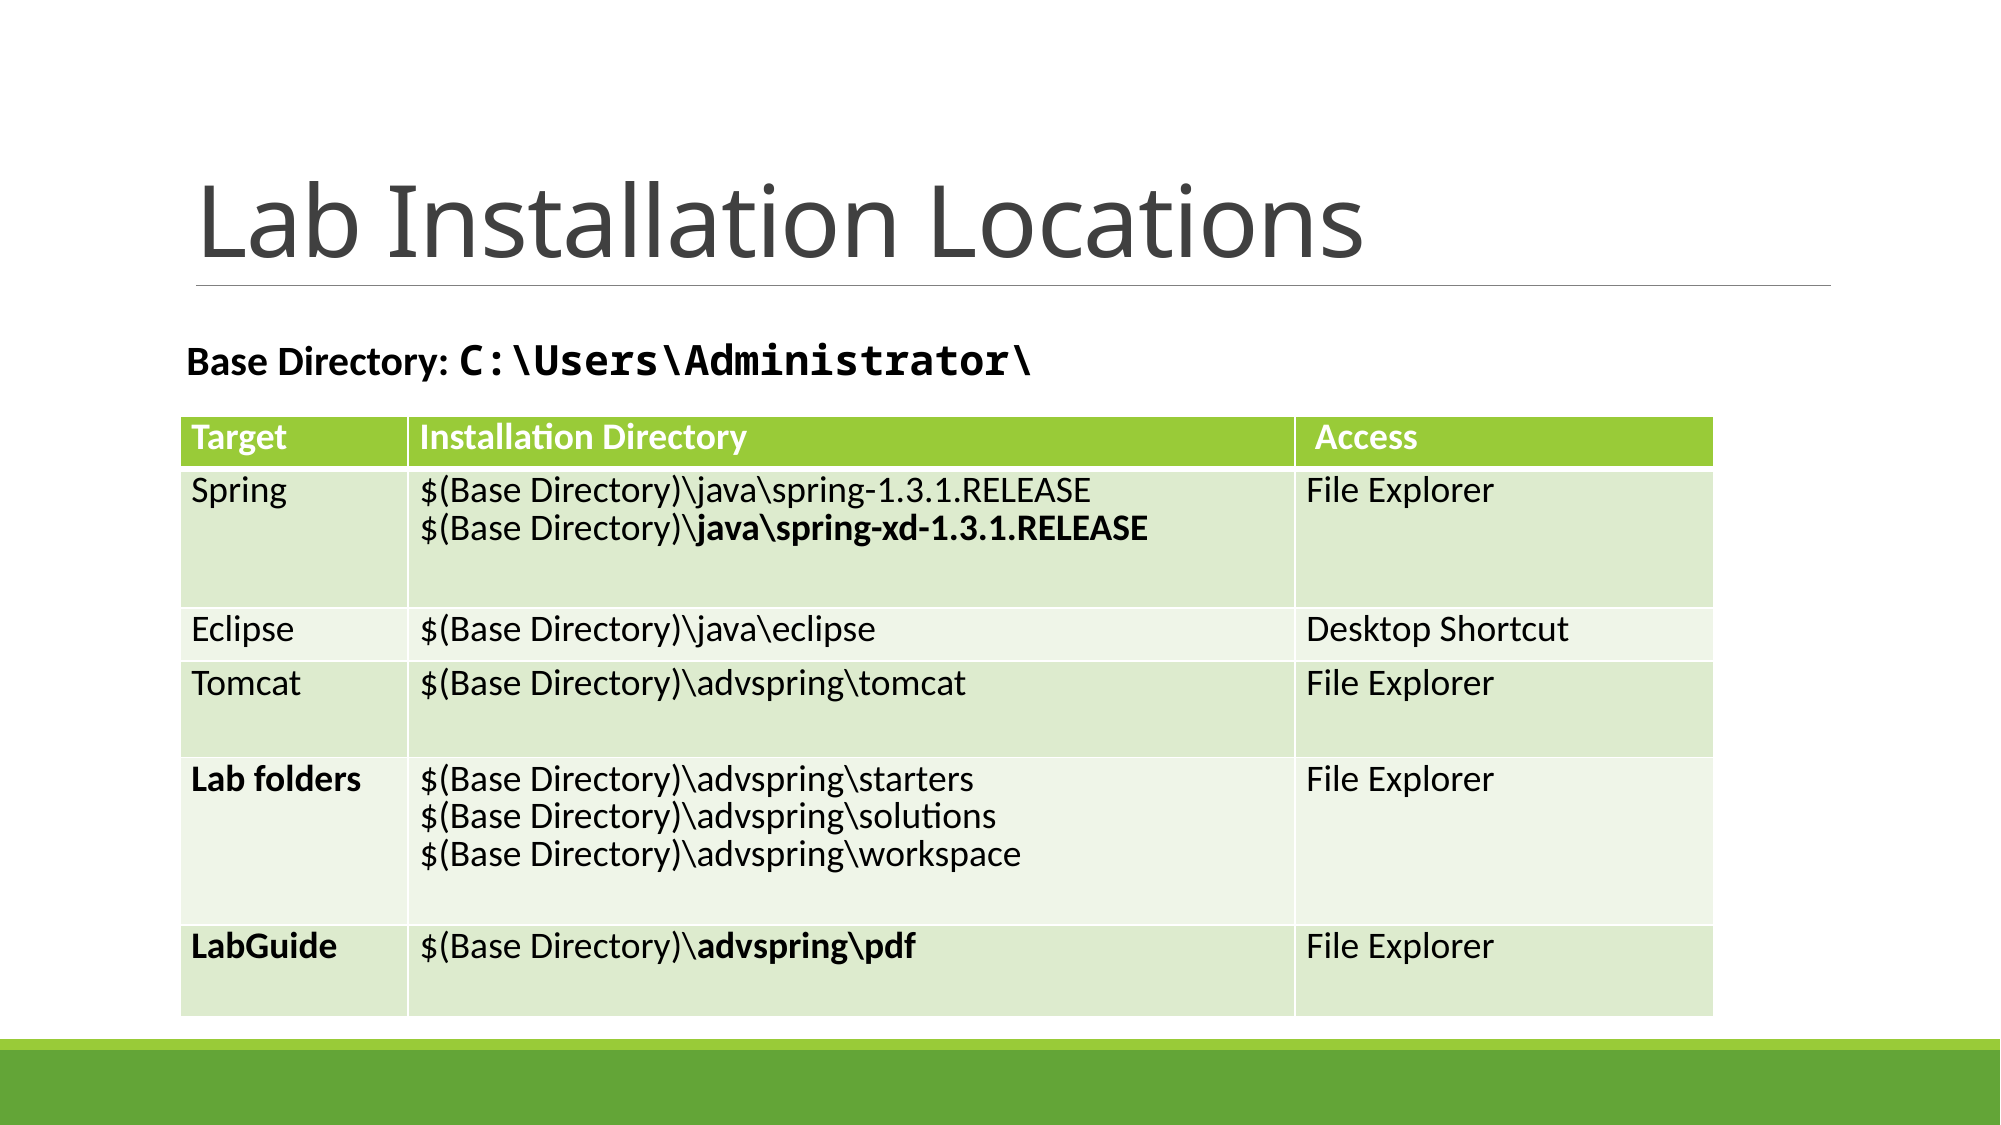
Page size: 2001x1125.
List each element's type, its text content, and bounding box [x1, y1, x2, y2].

table_cell File Explorer [1296, 758, 1713, 924]
table_cell Tomcat [181, 662, 407, 757]
table_cell File Explorer [1296, 926, 1713, 1016]
table_cell File Explorer [1296, 662, 1713, 757]
table_cell LabGuide [181, 926, 407, 1016]
table_cell Spring [181, 472, 407, 607]
table_cell $(Base Directory)\advspring\pdf [409, 926, 1294, 1016]
table_cell $(Base Directory)\advspring\tomcat [409, 662, 1294, 757]
table_cell $(Base Directory)\java\eclipse [409, 609, 1294, 660]
table_header Access [1296, 417, 1713, 466]
table_cell Eclipse [181, 609, 407, 660]
table_cell Lab folders [181, 758, 407, 924]
table_cell File Explorer [1296, 472, 1713, 607]
table_header Installation Directory [409, 417, 1294, 466]
list [180, 302, 1830, 963]
table_header Target [181, 417, 407, 466]
title Lab Installation Locations [180, 47, 1830, 285]
text_box Base Directory: C:\Users\Administrator\ [171, 326, 1049, 392]
table_cell $(Base Directory)\java\spring-1.3.1.RELEASE $(Base Directory)\java\spring-xd-1.3.1.RELEASE [409, 472, 1294, 607]
table_cell $(Base Directory)\advspring\starters $(Base Directory)\advspring\solutions $(Base Directory)\advspring\workspace [409, 758, 1294, 924]
table_cell Desktop Shortcut [1296, 609, 1713, 660]
